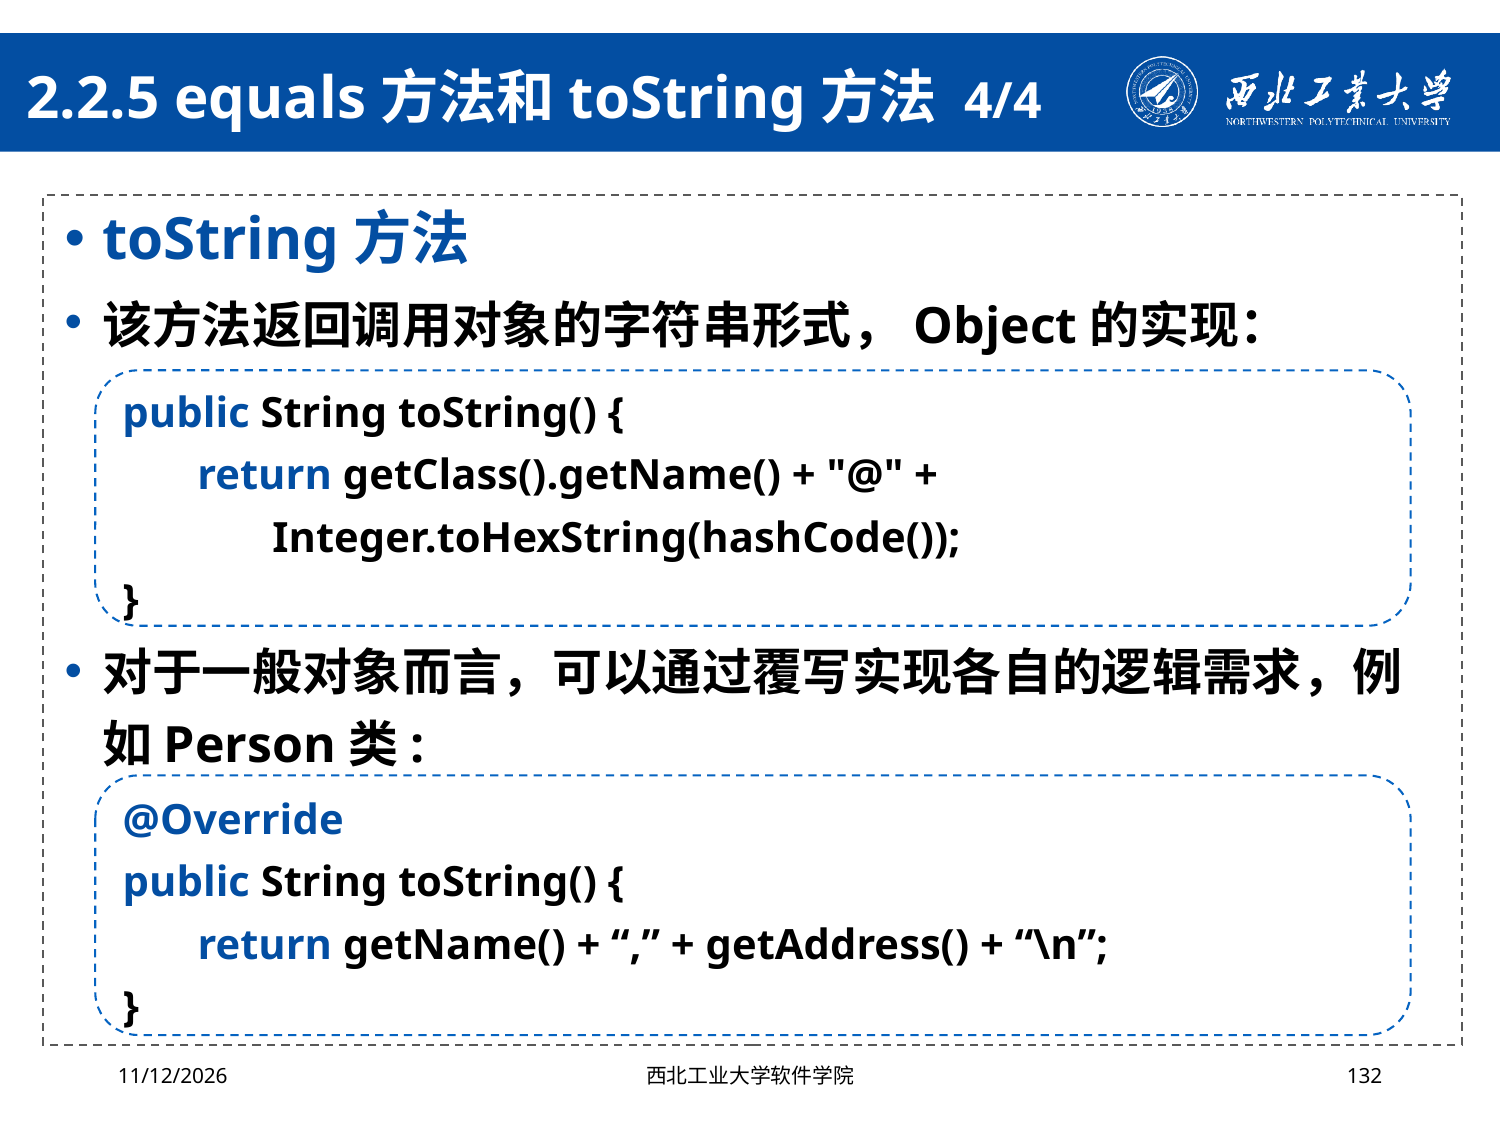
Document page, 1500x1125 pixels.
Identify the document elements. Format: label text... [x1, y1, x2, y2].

title 2.2.5 equals方法和toString方法 4/4 [11, 49, 1115, 149]
list toString方法 该方法返回调用对象的字符串形式，Object的实现： 对于一般对象而言，可以通过覆写实现各自的逻辑需求，例如Person类: [49, 201, 1457, 1036]
picture [1126, 56, 1198, 127]
slide_number 132 [1059, 1055, 1397, 1116]
text_box @Override public String toString() { return getName() + “,” + getAddress() + “\n”; } [95, 775, 1411, 1036]
footer 西北工业大学软件学院 [496, 1055, 1004, 1116]
picture [1226, 68, 1451, 125]
text_box public String toString() { return getClass().getName() + "@" + Integer.toHexString(hashCode()); } [95, 370, 1411, 626]
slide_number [103, 1055, 441, 1116]
